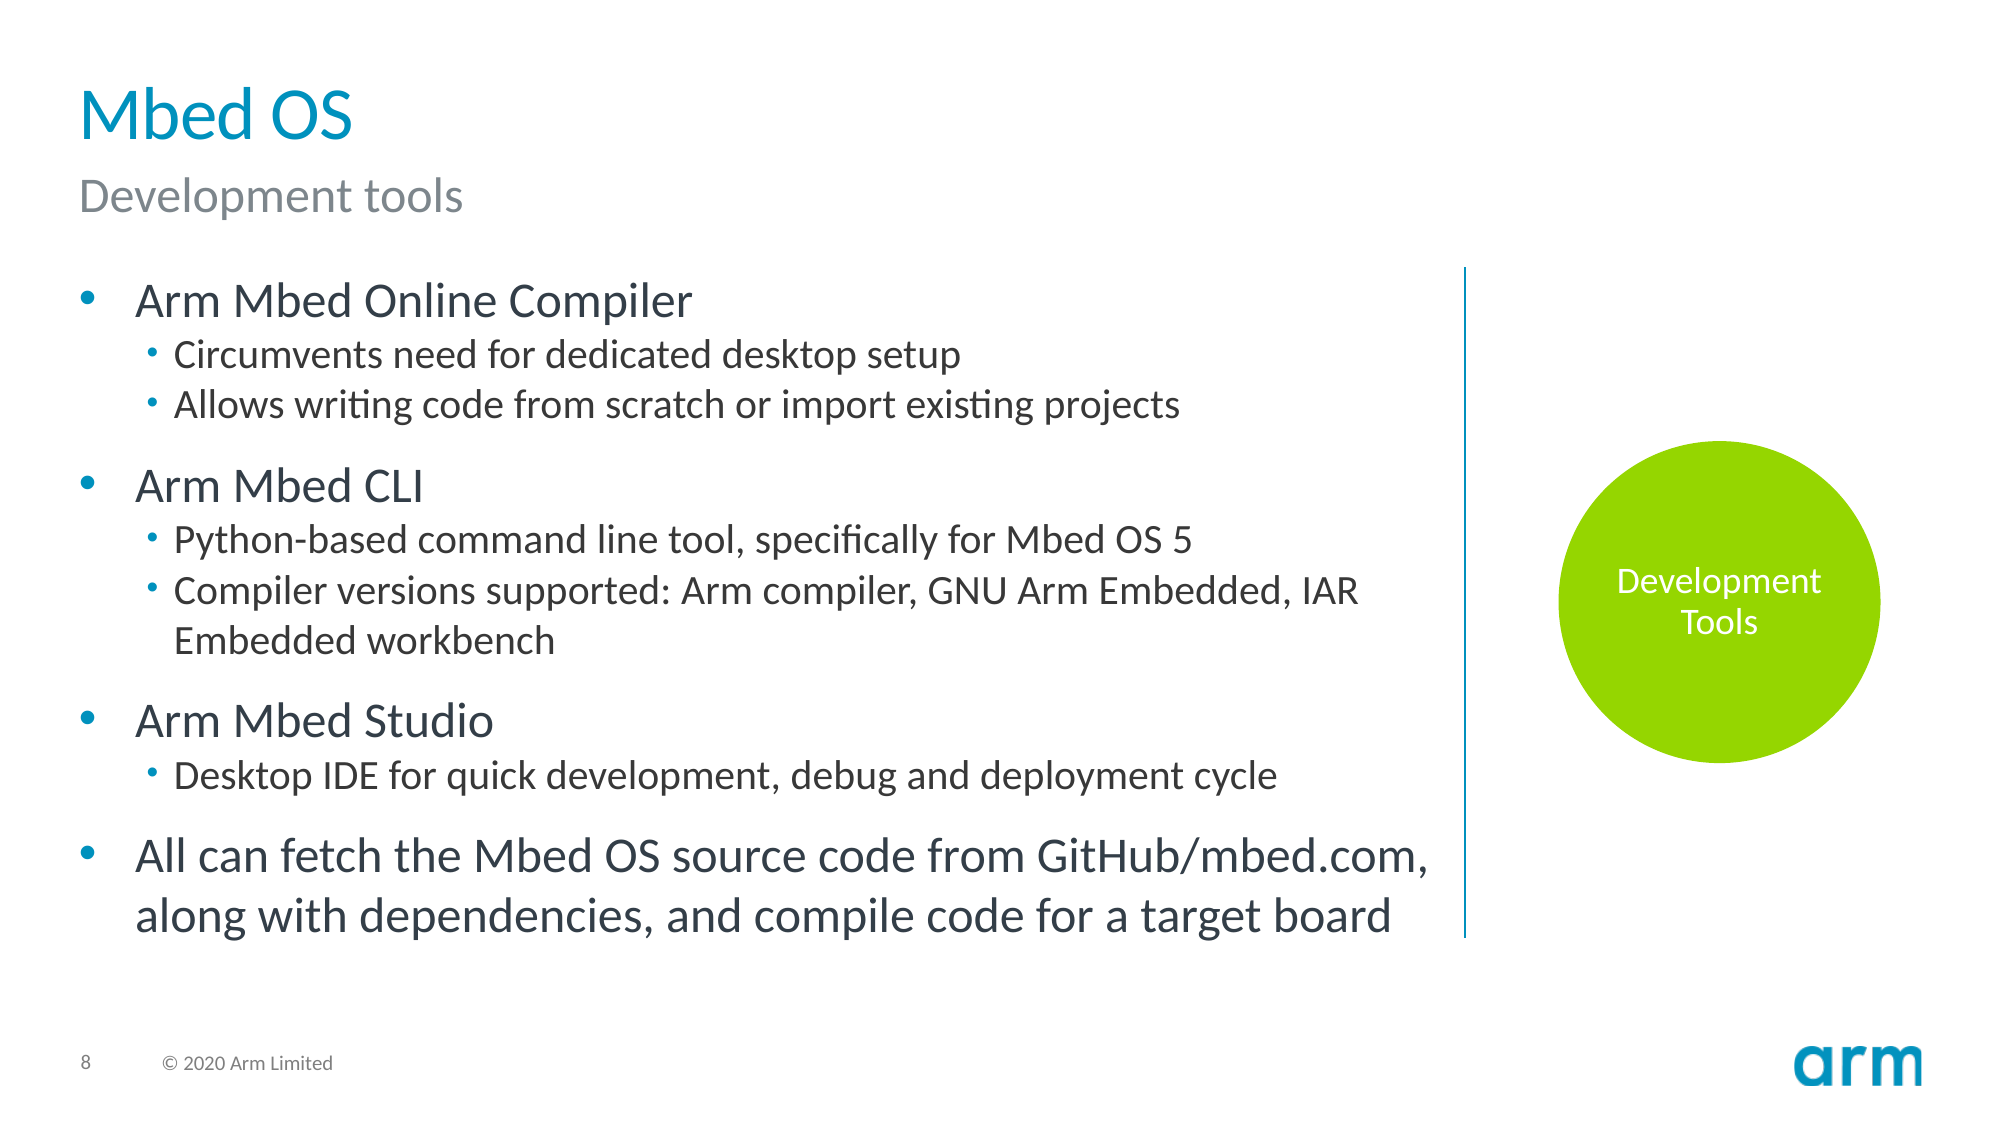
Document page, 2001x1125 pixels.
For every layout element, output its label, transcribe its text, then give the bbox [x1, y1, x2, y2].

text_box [1558, 441, 1881, 764]
title Mbed OS [78, 78, 1922, 162]
list Development tools [78, 162, 1922, 220]
list Arm Mbed Online Compiler Circumvents need for dedicated desktop setup Allows writing code from scratch or import existing projects Arm Mbed CLI Python-based command line tool, specifically for Mbed OS 5 Compiler versions supported: Arm compiler, GNU Arm Embedded, IAR Embedded workbench Arm Mbed Studio Desktop IDE for quick development, debug and deployment cycle All can fetch the Mbed OS source code from GitHub/mbed.com, along with dependencies, and compile code for a target board [78, 267, 1449, 938]
